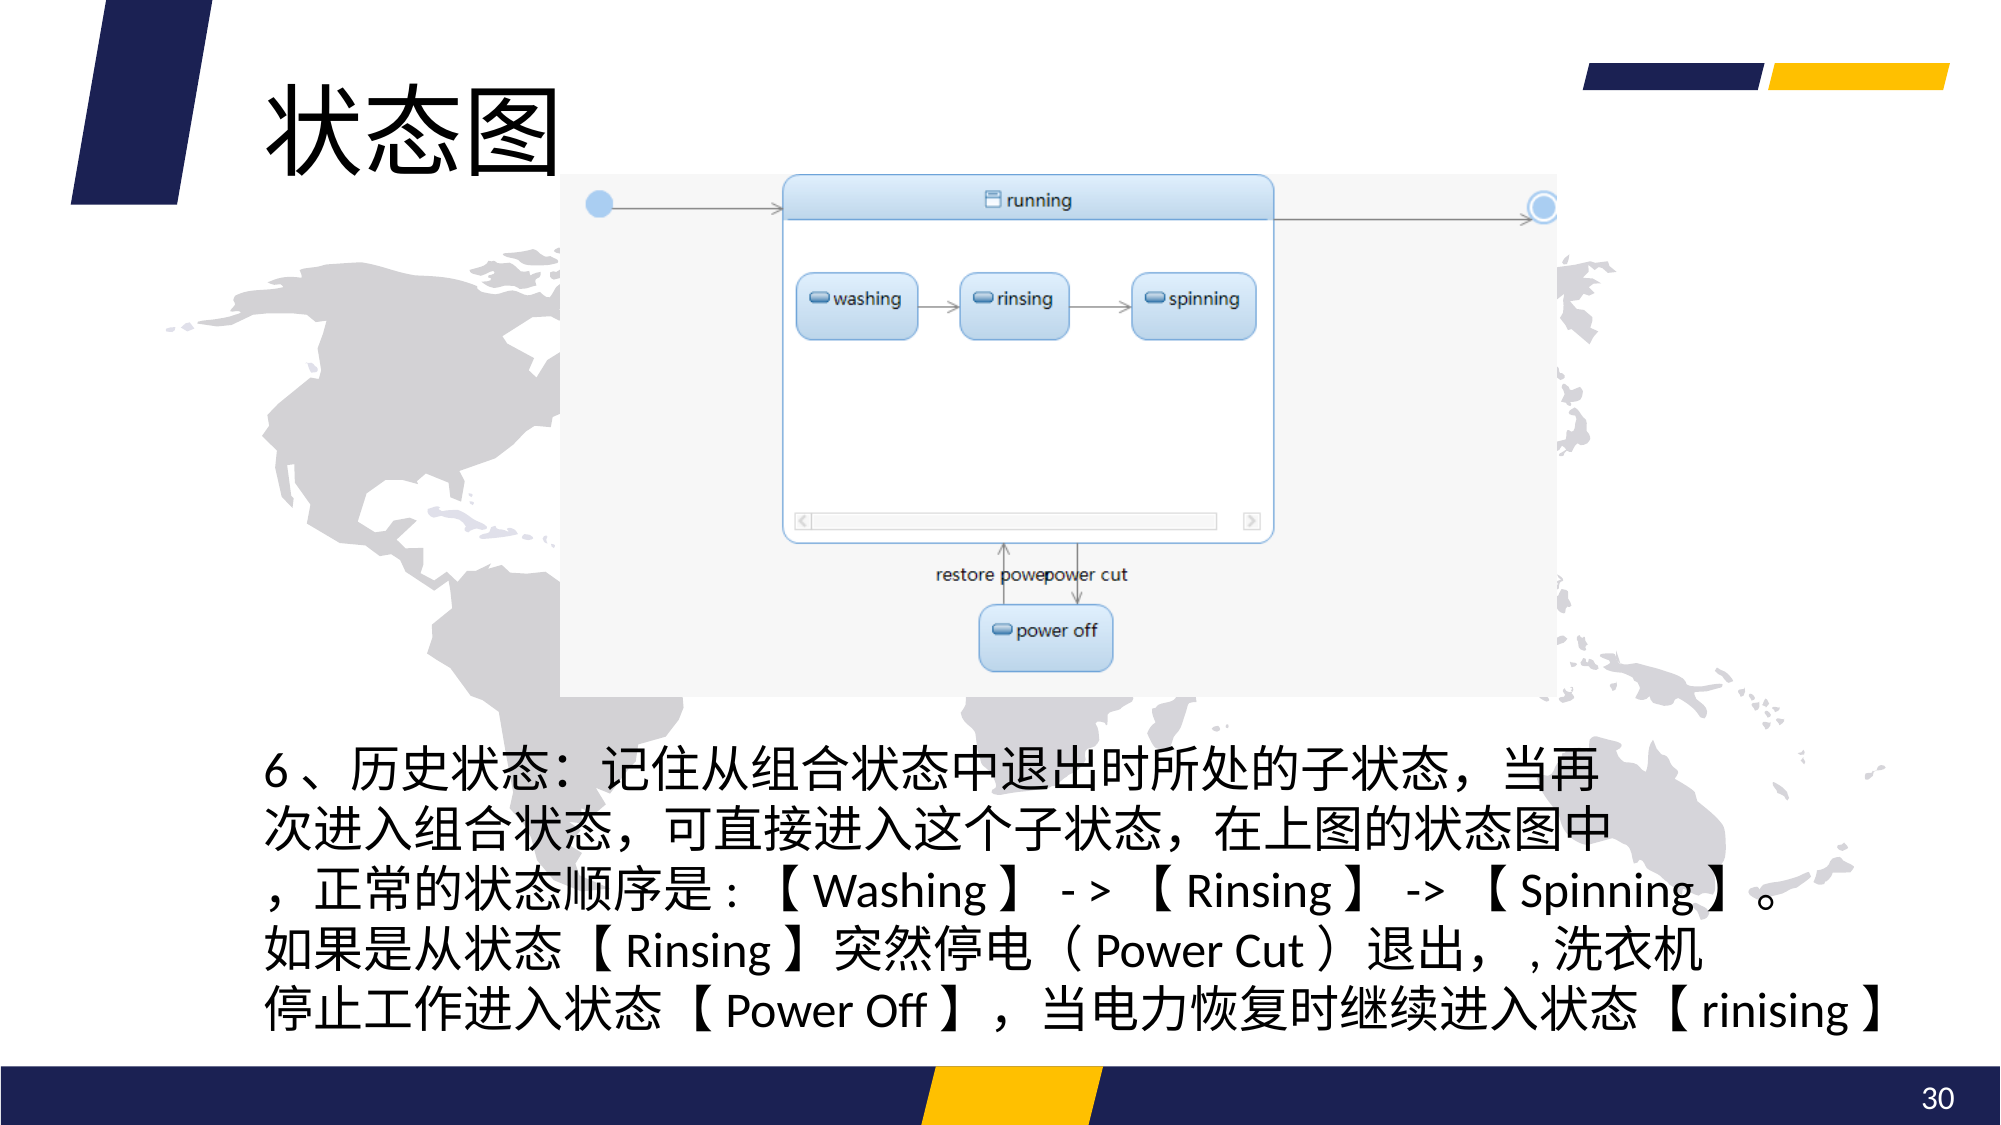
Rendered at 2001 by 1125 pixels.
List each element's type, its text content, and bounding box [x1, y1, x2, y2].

text_box [919, 1064, 1106, 1125]
text_box 状态图 [244, 58, 2000, 199]
picture [559, 174, 1557, 698]
slide_number 30 [1503, 1065, 1970, 1125]
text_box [164, 231, 1886, 921]
text_box [1091, 1064, 2000, 1125]
text_box [0, 1064, 935, 1125]
text_box 6、历史状态：记住从组合状态中退出时所处的子状态，当再 次进入组合状态，可直接进入这个子状态，在上图的状态图中 ，正常的状态顺序是:【Washing】- >【Rinsing】->【Spinning】。 如果是从状态【Rinsing】突然停电（Power Cut）退出，,洗衣机 停止工作进入状态【Power Off】，当电力恢复时继续进入状态【rinising】 [248, 730, 1926, 1045]
text_box [68, 0, 215, 207]
